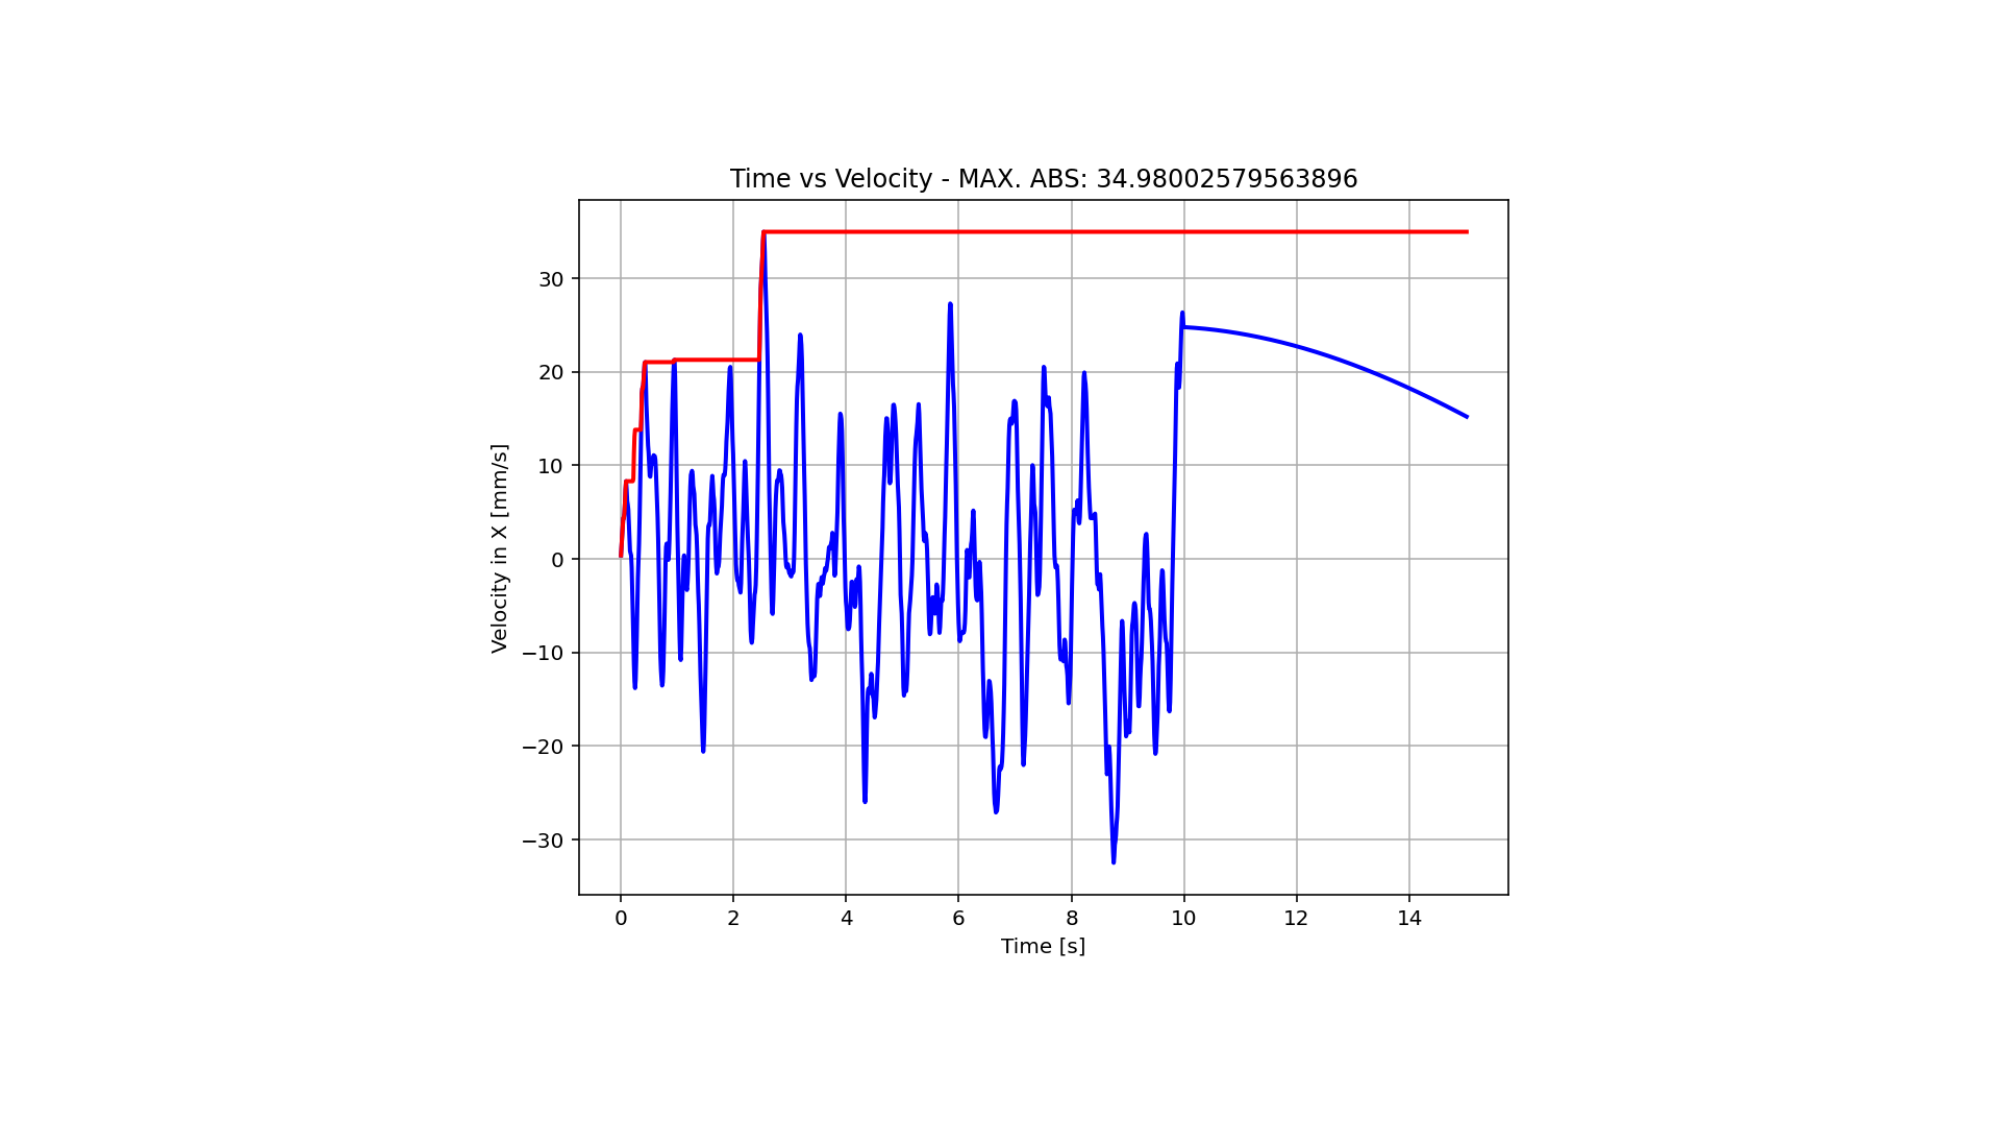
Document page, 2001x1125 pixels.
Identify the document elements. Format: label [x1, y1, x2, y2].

picture [476, 153, 1524, 972]
